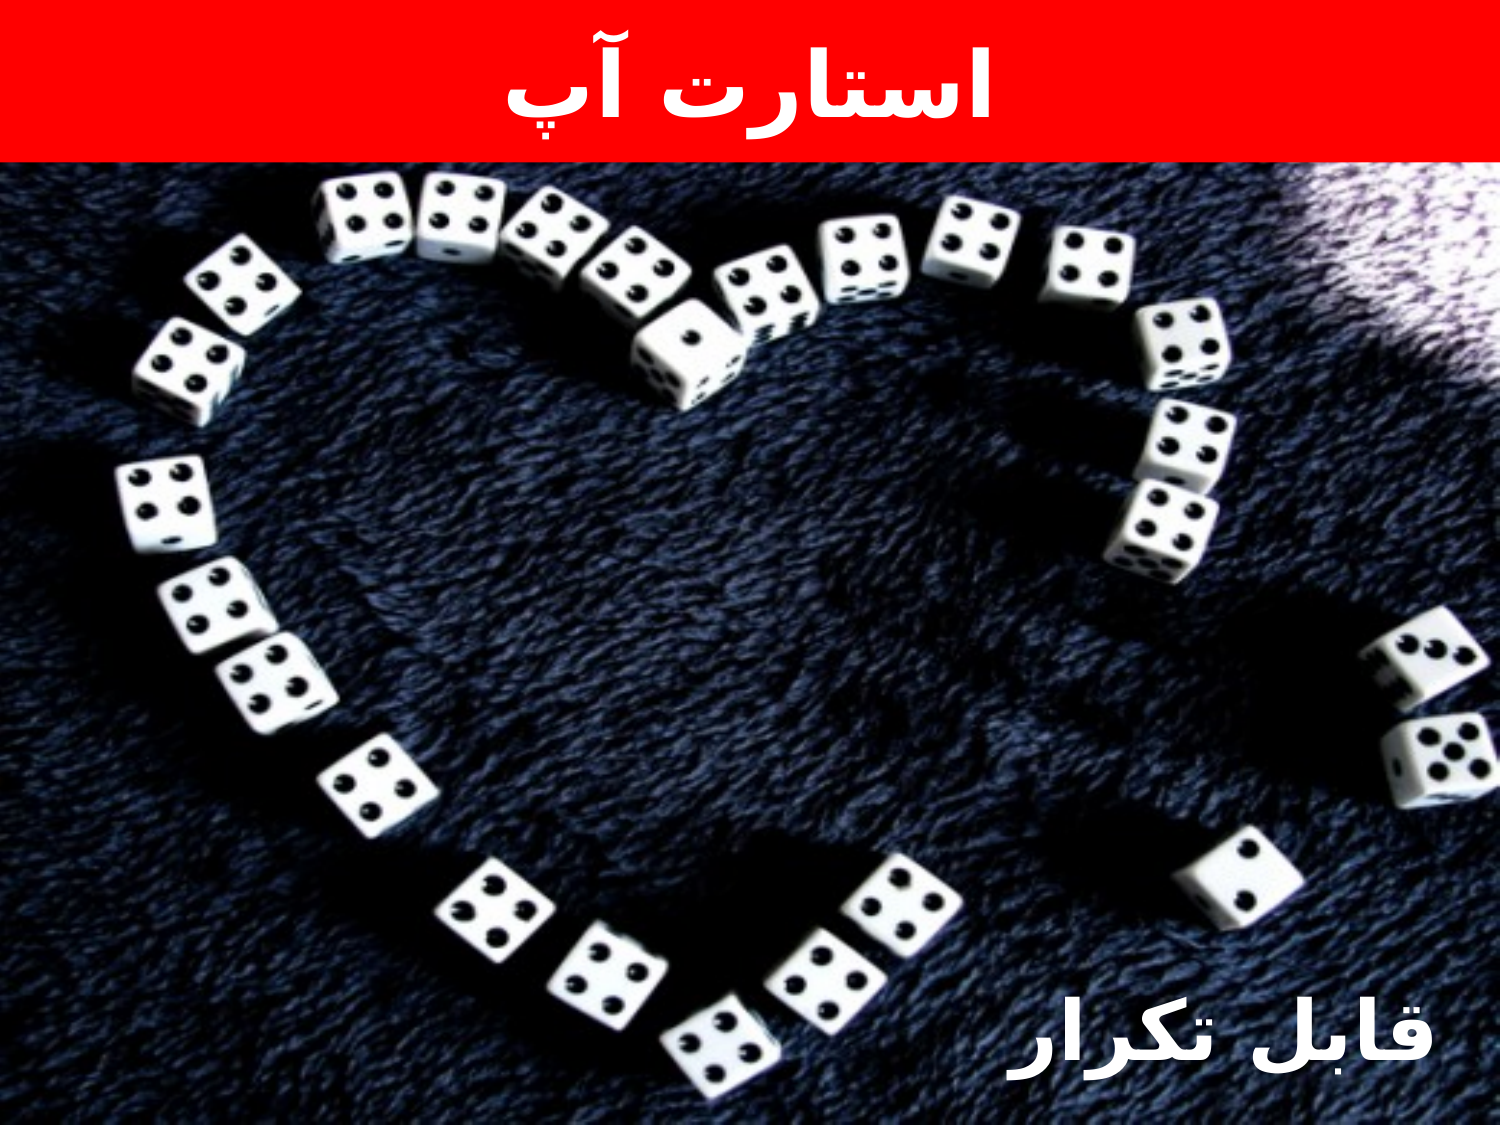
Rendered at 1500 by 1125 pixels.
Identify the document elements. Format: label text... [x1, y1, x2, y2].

title استارت آپ [0, 0, 1500, 162]
picture [0, 162, 1500, 1125]
